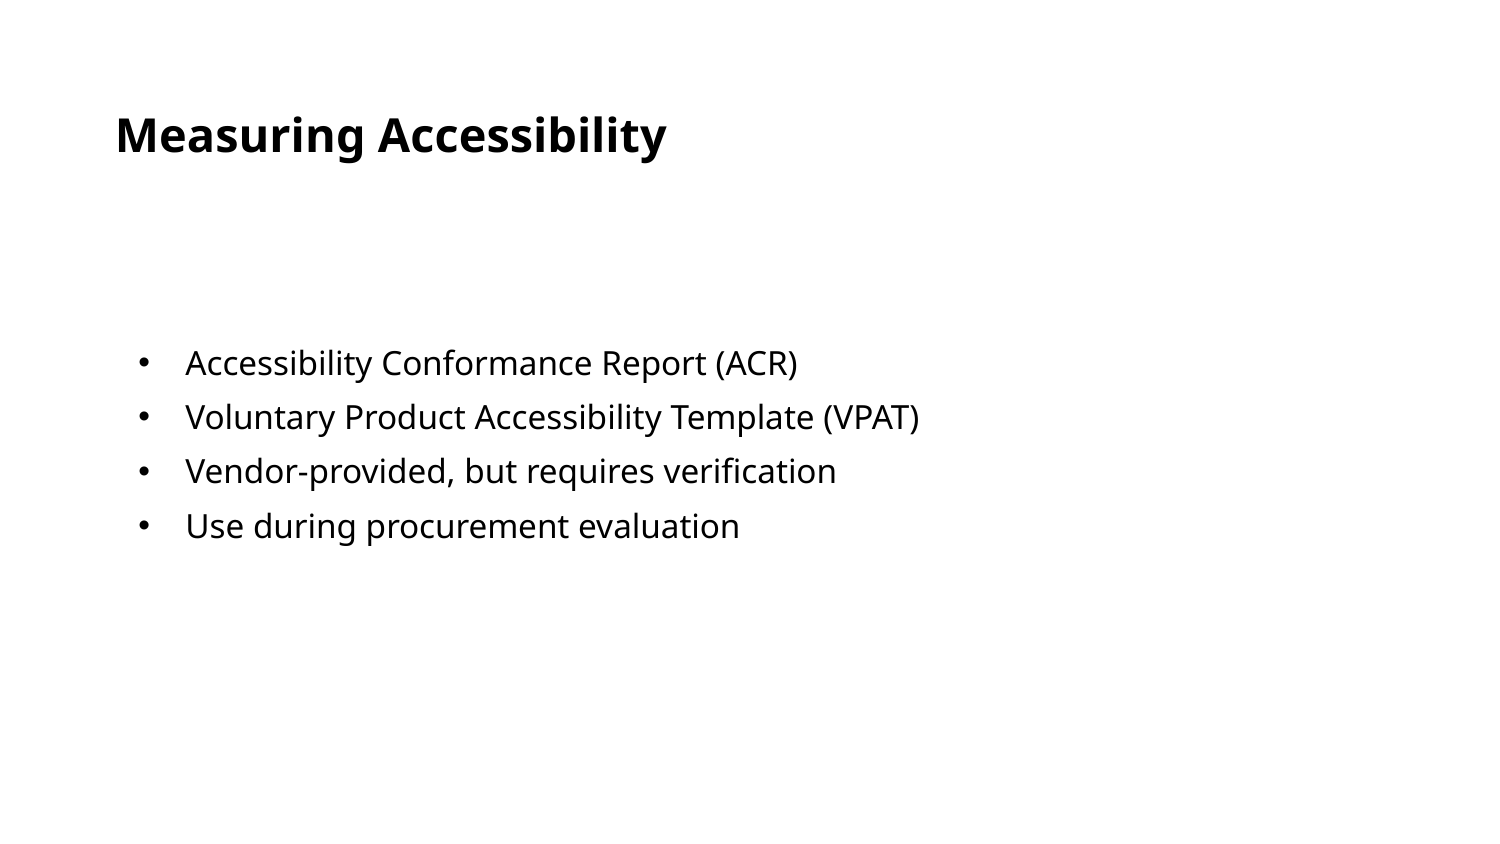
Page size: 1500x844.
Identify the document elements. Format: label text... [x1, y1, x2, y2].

text_box Accessibility Conformance Report (ACR) Voluntary Product Accessibility Template (VPAT) Vendor-provided, but requires verification Use during procurement evaluation [99, 196, 1353, 676]
title Measuring Accessibility [99, 99, 730, 157]
text_box [99, 157, 655, 196]
